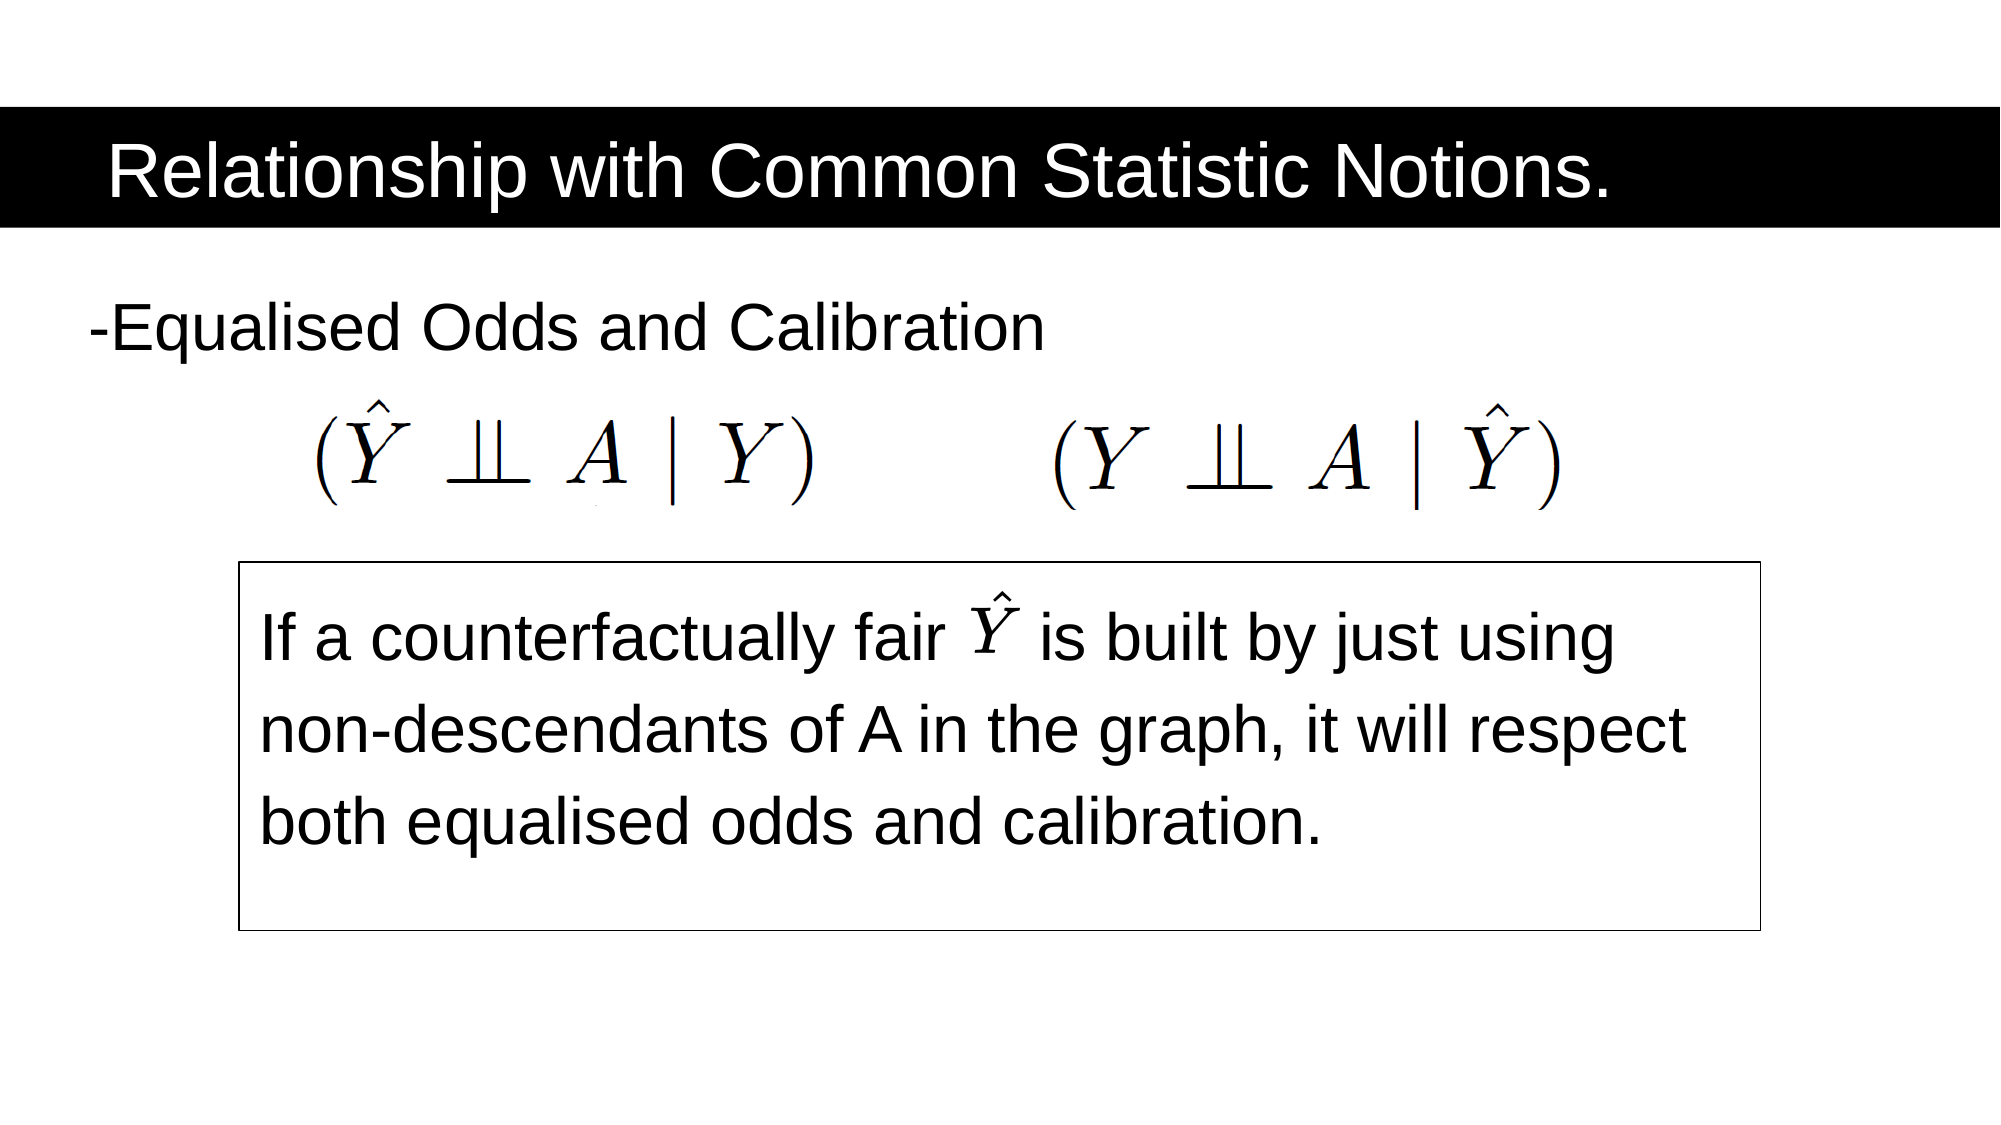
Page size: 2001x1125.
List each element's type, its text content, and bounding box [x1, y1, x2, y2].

list -Equalised Odds and Calibration [68, 252, 1932, 378]
picture [303, 396, 819, 506]
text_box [238, 561, 1761, 931]
title Relationship with Common Statistic Notions. [91, 105, 1931, 228]
text_box [1931, 106, 2000, 228]
picture [1052, 401, 1561, 510]
text_box [0, 106, 91, 228]
